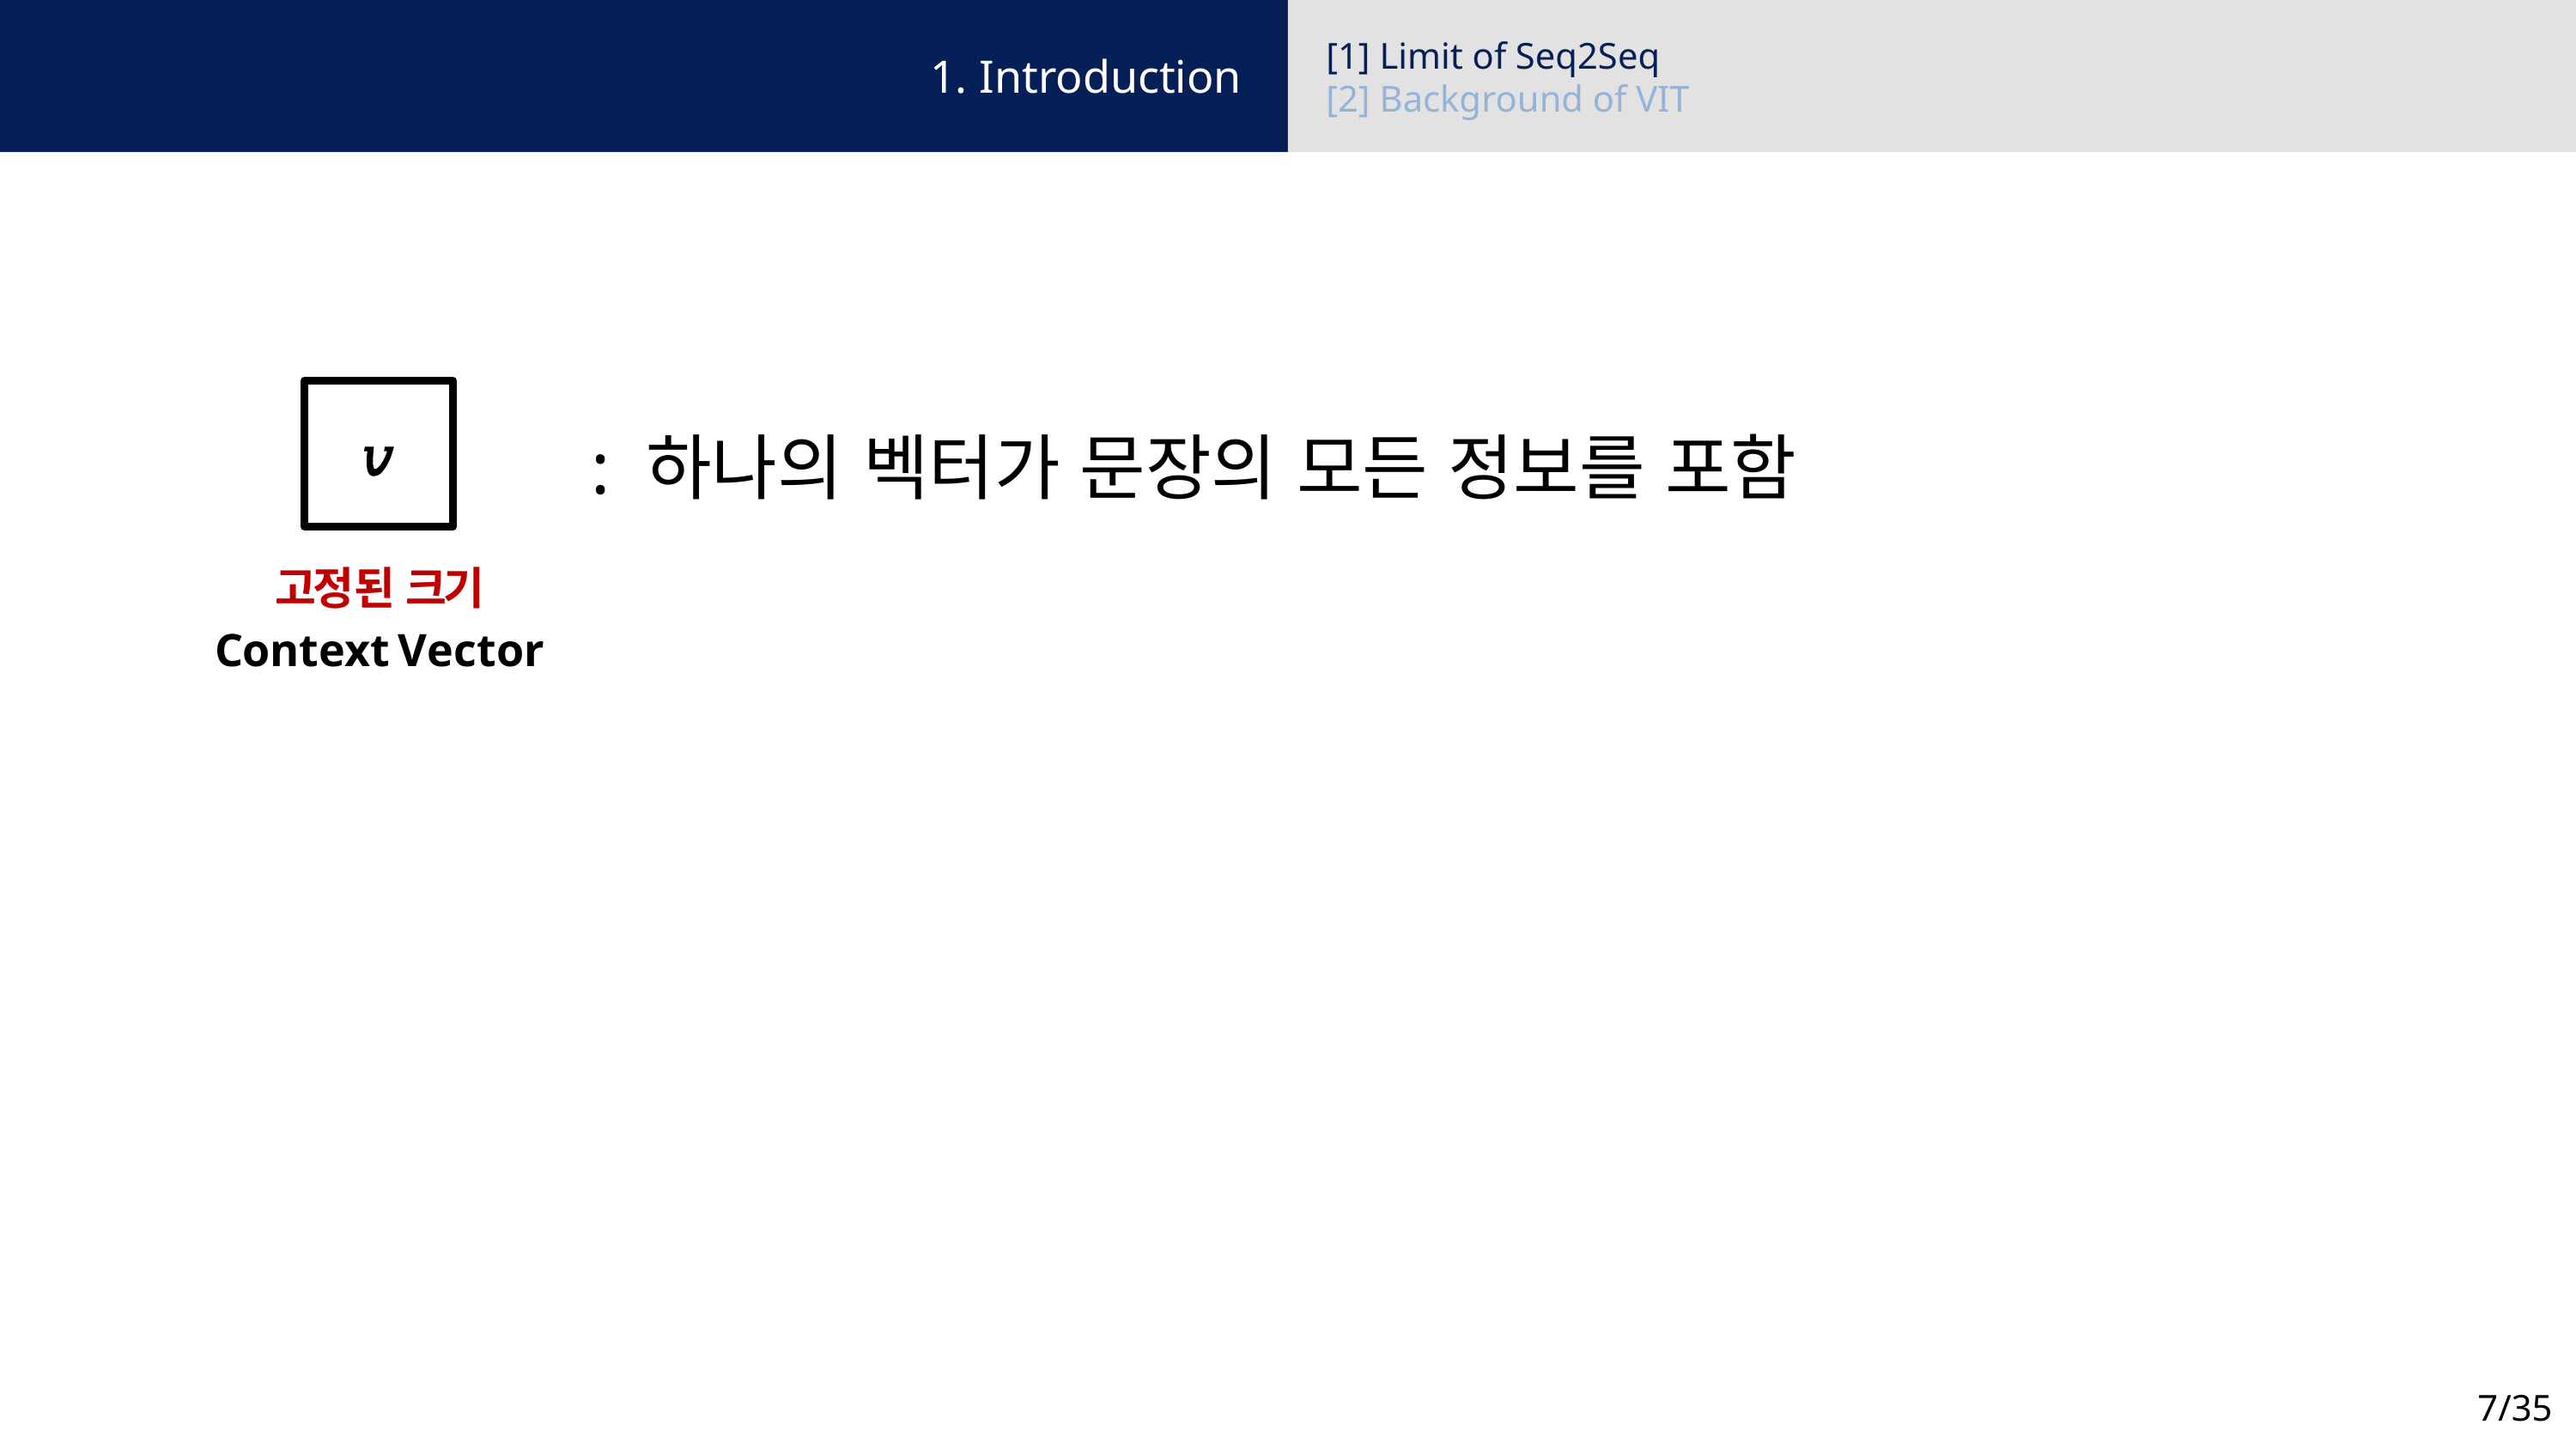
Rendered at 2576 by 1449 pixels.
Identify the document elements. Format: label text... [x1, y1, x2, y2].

text_box [0, 0, 1286, 154]
text_box [1286, 0, 2576, 154]
text_box : 하나의 벡터가 문장의 모든 정보를 포함 [578, 416, 1911, 515]
text_box 𝑣 [302, 379, 455, 529]
text_box 고정된 크기 Context Vector [186, 550, 573, 676]
text_box 1. Introduction [858, 42, 1255, 109]
text_box [1] Limit of Seq2Seq [2] Background of VIT [1313, 27, 1889, 125]
